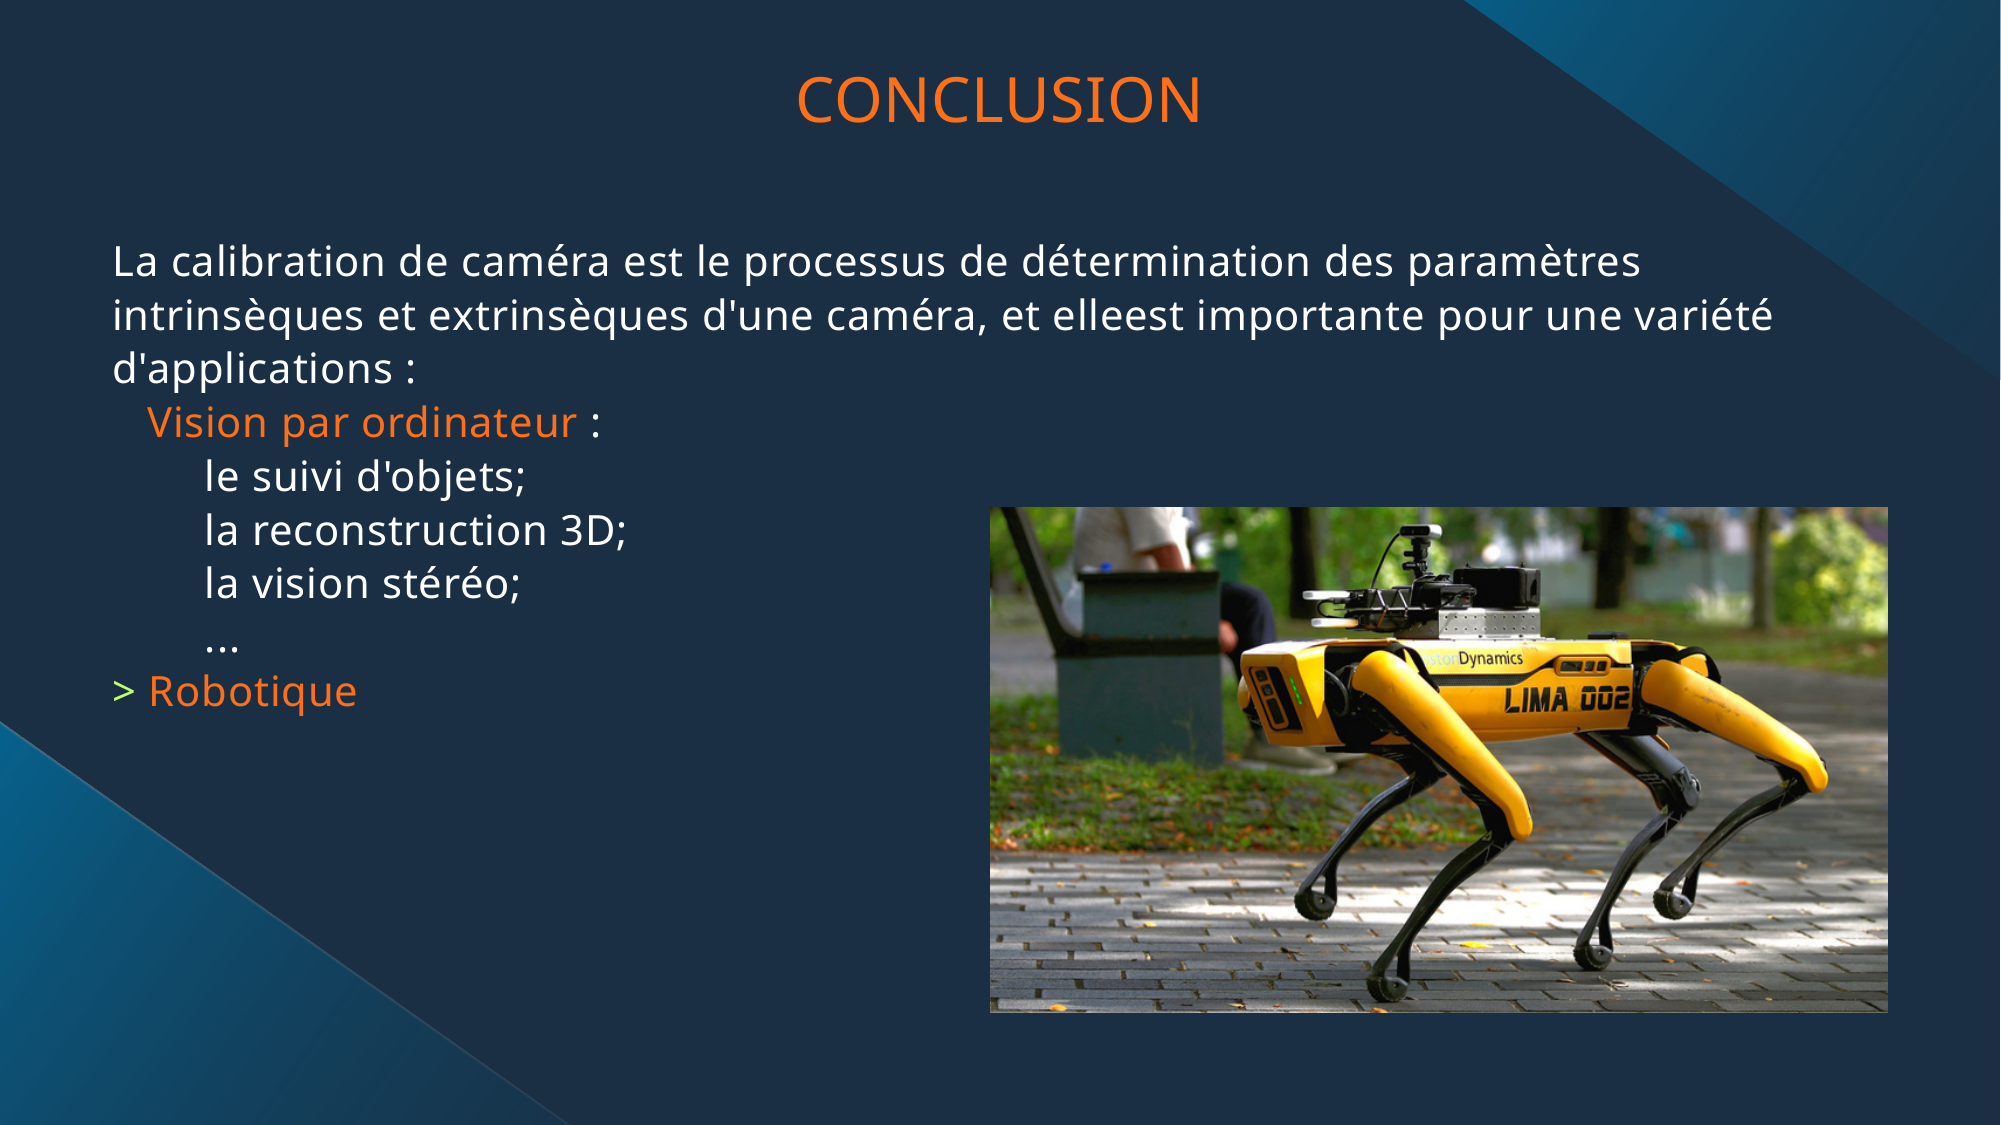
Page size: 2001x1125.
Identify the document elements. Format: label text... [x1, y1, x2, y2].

picture [0, 789, 766, 1125]
picture [989, 507, 1888, 1013]
text_box CONCLUSION [0, 74, 1421, 136]
picture [1426, 0, 2001, 381]
text_box La calibration de caméra est le processus de détermination des paramètres intrinsèques et extrinsèques d'une caméra, et elleest importante pour une variété d'applications : Vision par ordinateur : le suivi d'objets; la reconstruction 3D; la vision stéréo; ... > Robotique [112, 231, 1888, 715]
